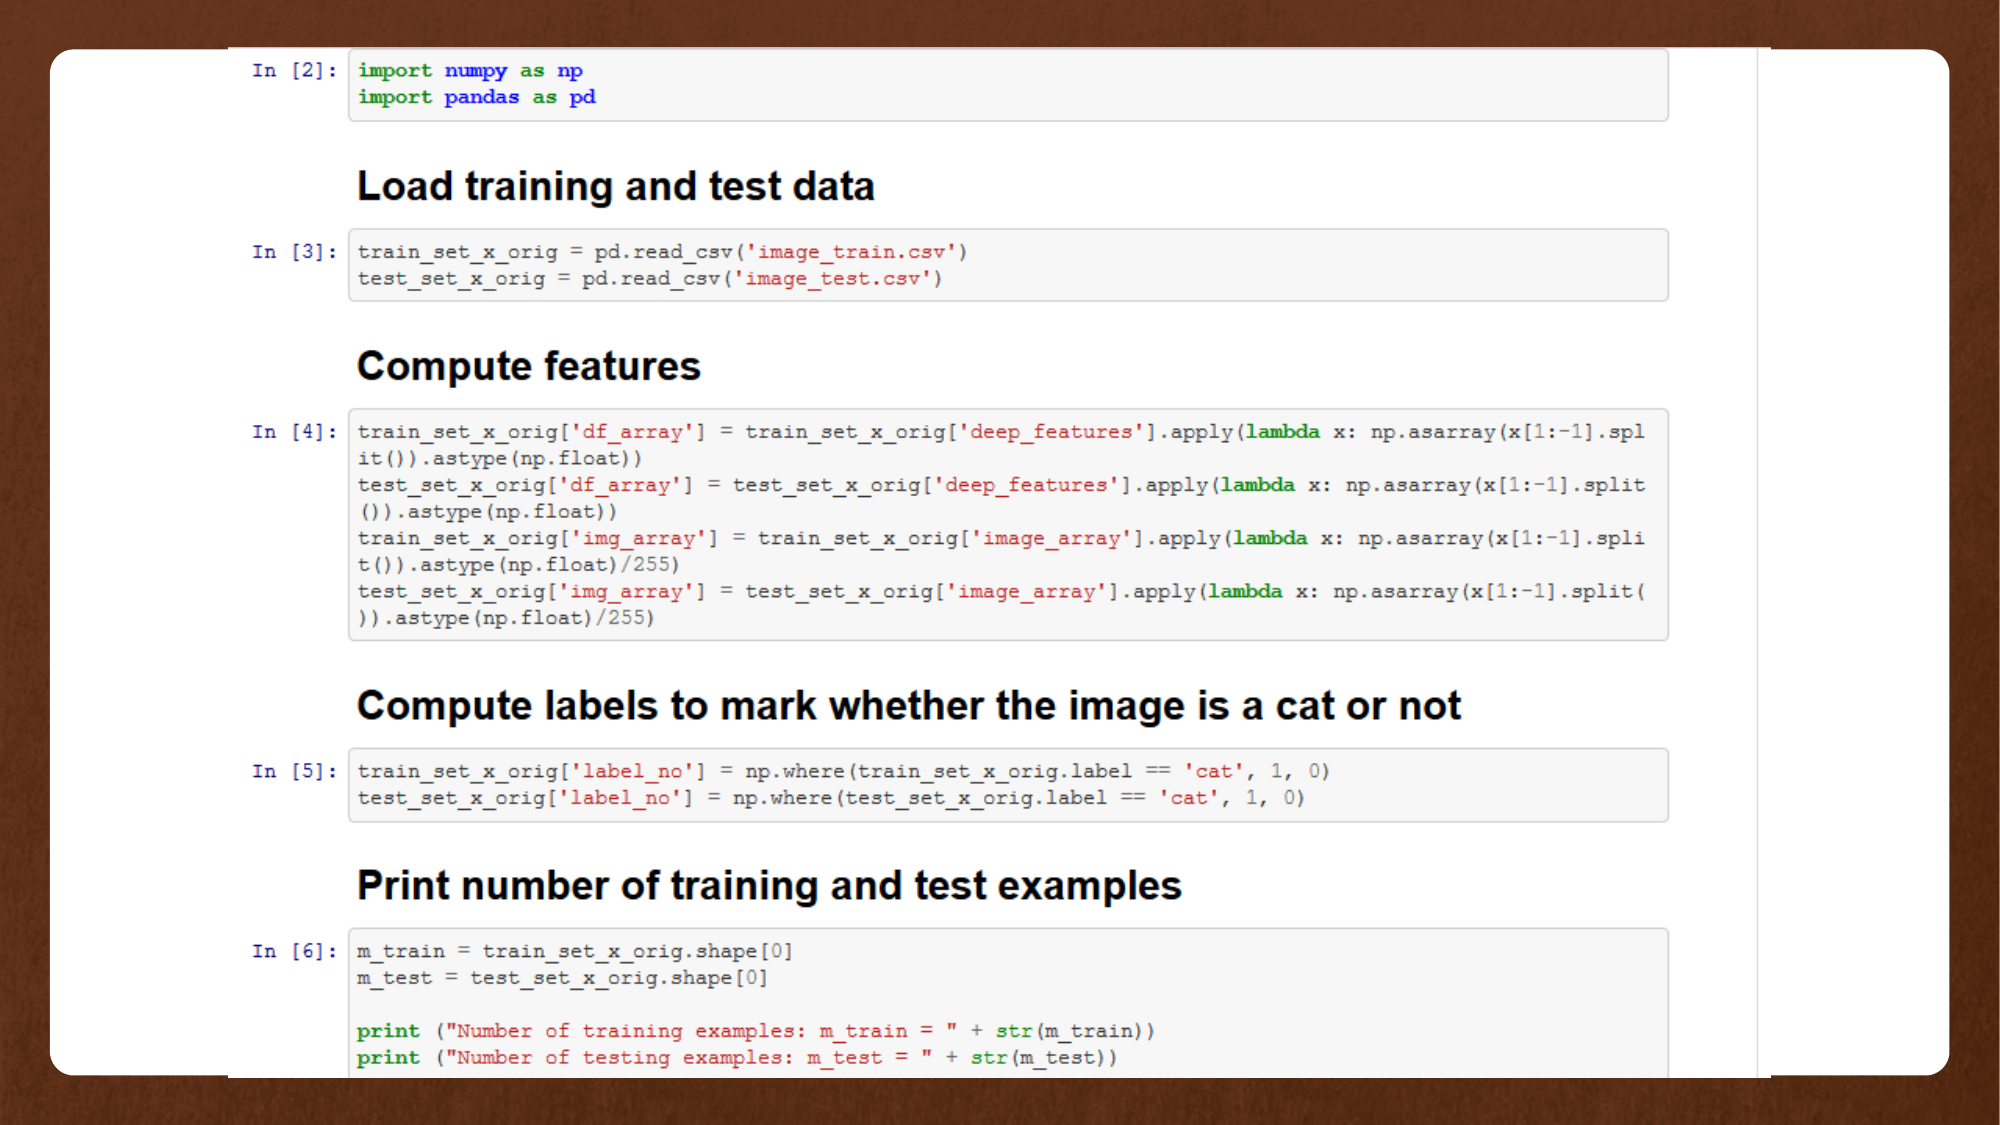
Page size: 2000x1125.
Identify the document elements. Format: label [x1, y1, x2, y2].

picture [228, 47, 1771, 1078]
